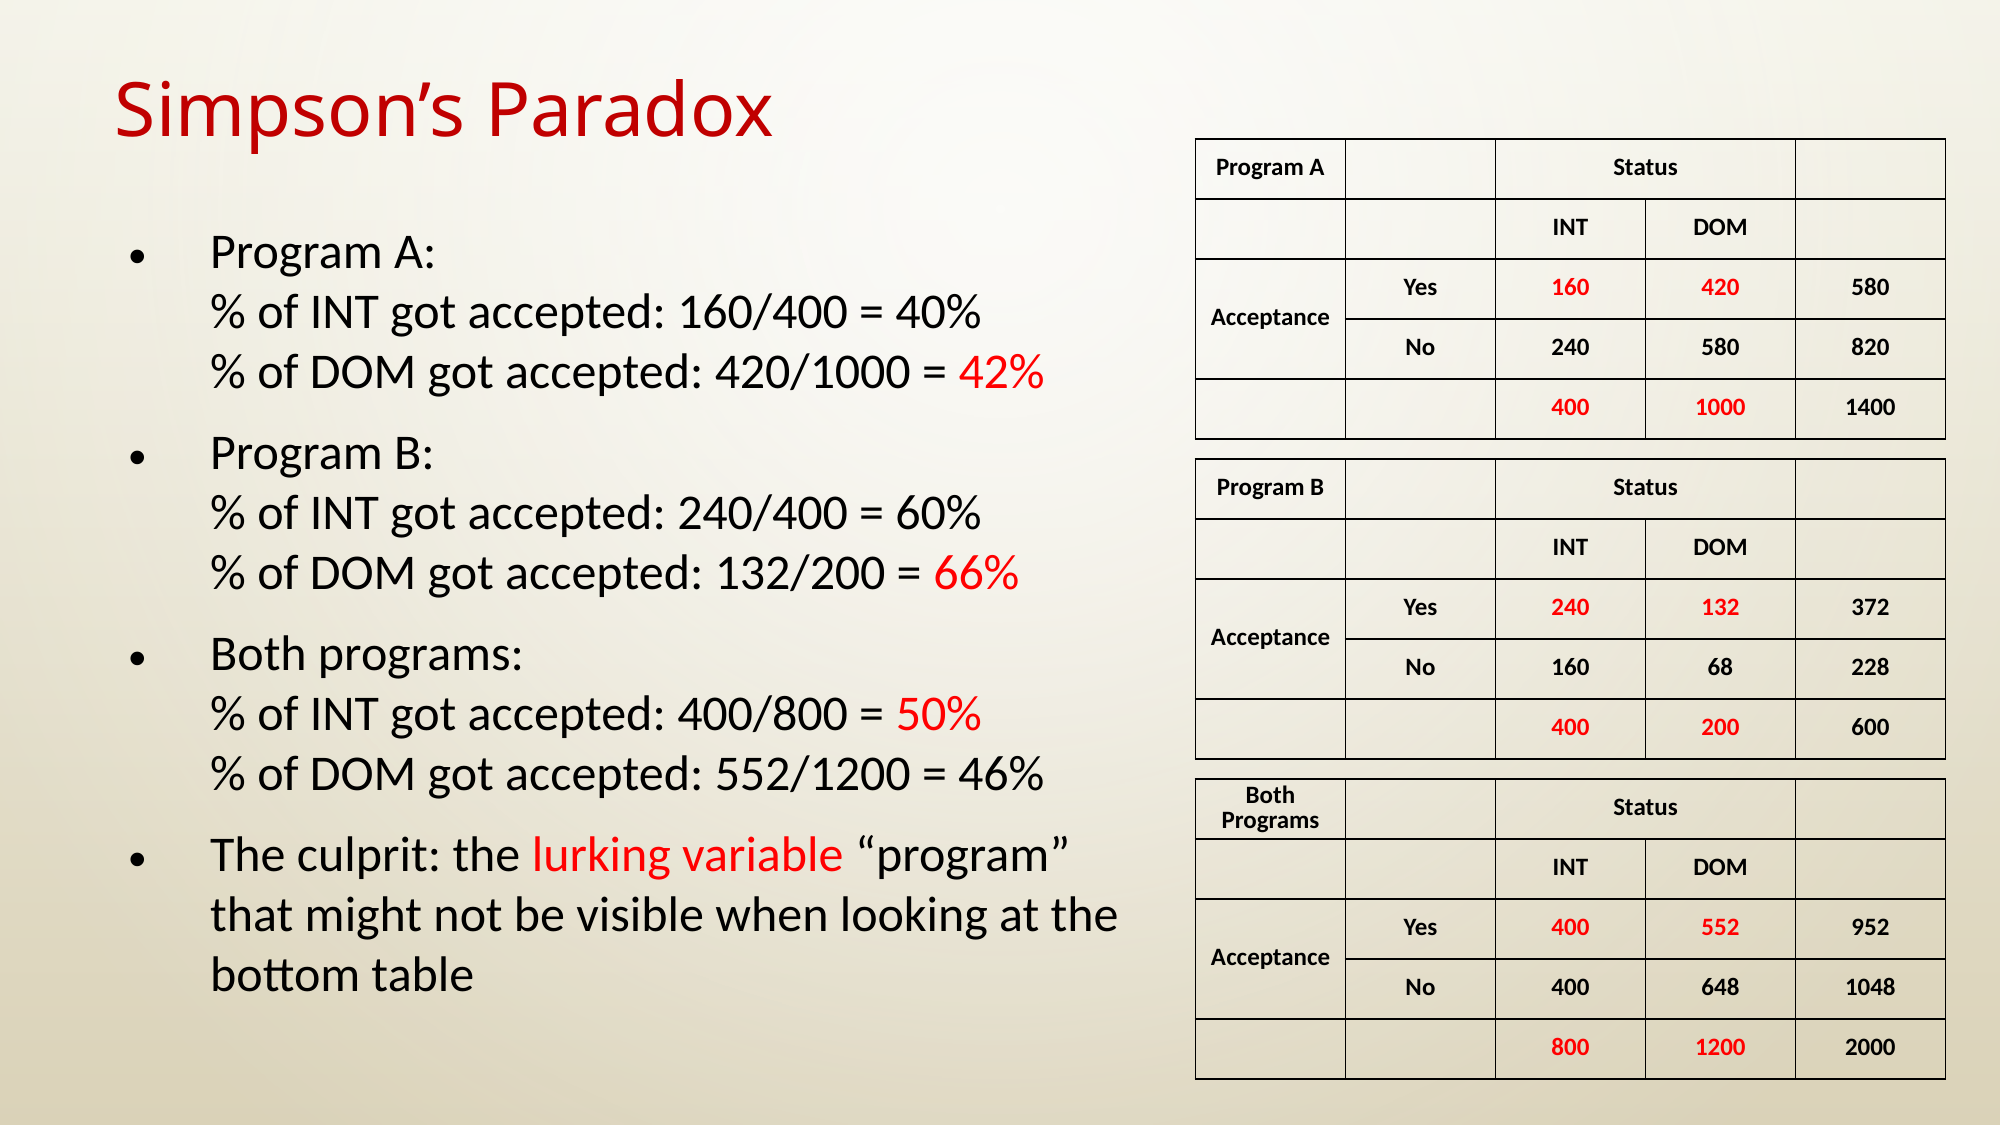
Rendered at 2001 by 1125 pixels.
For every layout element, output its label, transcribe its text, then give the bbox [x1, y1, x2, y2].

table_cell DOM [1646, 840, 1795, 898]
table_cell [1346, 520, 1495, 578]
table_header Status [1496, 780, 1795, 838]
table_header Status [1496, 460, 1795, 518]
table_cell 160 [1496, 260, 1645, 318]
table_cell 552 [1646, 900, 1795, 958]
table_header [1346, 460, 1495, 518]
table_cell 420 [1646, 260, 1795, 318]
table_cell INT [1496, 200, 1645, 258]
table_cell 1000 [1646, 380, 1795, 438]
table_cell 68 [1646, 640, 1795, 698]
table_cell 1400 [1796, 380, 1945, 438]
table_cell 1200 [1646, 1020, 1795, 1078]
table_cell Direction [0, 0, 2000, 176]
table_header [1796, 140, 1945, 198]
table_cell No [1346, 320, 1495, 378]
table_cell DOM [1646, 520, 1795, 578]
table_cell 648 [1646, 960, 1795, 1018]
table_cell No [1346, 960, 1495, 1018]
table_header Program B [1196, 460, 1345, 518]
table_header [1346, 140, 1495, 198]
table_header [1796, 460, 1945, 518]
title Simpson’s Paradox [99, 64, 1900, 215]
table_cell 580 [1796, 260, 1945, 318]
table_cell 2000 [1796, 1020, 1945, 1078]
table_cell [1346, 700, 1495, 758]
table_cell 400 [1496, 380, 1645, 438]
table_header Program A [1196, 140, 1345, 198]
table_cell 240 [1496, 580, 1645, 638]
table_cell 1048 [1796, 960, 1945, 1018]
table_header Status [1496, 140, 1795, 198]
table_cell 132 [1646, 580, 1795, 638]
table_cell [1346, 200, 1495, 258]
table_cell No [1346, 640, 1495, 698]
table_cell [1346, 1020, 1495, 1078]
table_cell Yes [1346, 580, 1495, 638]
table_cell [1196, 700, 1345, 758]
text_box Program A: % of INT got accepted: 160/400 = 40% % of DOM got accepted: 420/1000 = 42% Program B: % of INT got accepted: 240/400 = 60% % of DOM got accepted: 132/200 = 66% Both programs: % of INT got accepted: 400/800 = 50% % of DOM got accepted: 552/1200 = 46% The culprit: the lurking variable “program” that might not be visible when looking at the bottom table [113, 214, 1150, 1039]
table_cell 400 [1496, 700, 1645, 758]
table_cell Acceptance [1196, 260, 1345, 378]
table_cell INT [1496, 520, 1645, 578]
table_cell [1346, 840, 1495, 898]
table_cell 580 [1646, 320, 1795, 378]
table_cell Yes [1346, 260, 1495, 318]
table_cell [1196, 1020, 1345, 1078]
table_cell DOM [1646, 200, 1795, 258]
table_cell 820 [1796, 320, 1945, 378]
table_cell [1796, 840, 1945, 898]
table_header Both Programs [1196, 780, 1345, 838]
table_cell 400 [1496, 960, 1645, 1018]
table_cell INT [1496, 840, 1645, 898]
table_cell [1796, 200, 1945, 258]
table_cell 240 [1496, 320, 1645, 378]
table_cell Acceptance [1196, 900, 1345, 1018]
table_cell [1196, 200, 1345, 258]
table_cell 372 [1796, 580, 1945, 638]
table_cell 200 [1646, 700, 1795, 758]
table_cell 952 [1796, 900, 1945, 958]
table_cell Yes [1346, 900, 1495, 958]
table_header [1346, 780, 1495, 838]
table_cell Acceptance [1196, 580, 1345, 698]
table_cell [1196, 380, 1345, 438]
table_cell [1196, 520, 1345, 578]
table_cell 800 [1496, 1020, 1645, 1078]
table_cell 400 [1496, 900, 1645, 958]
table_cell 600 [1796, 700, 1945, 758]
table_header [1796, 780, 1945, 838]
table_cell [1796, 520, 1945, 578]
table_cell 160 [1496, 640, 1645, 698]
table_cell 228 [1796, 640, 1945, 698]
table_cell [1346, 380, 1495, 438]
table_cell [1196, 840, 1345, 898]
